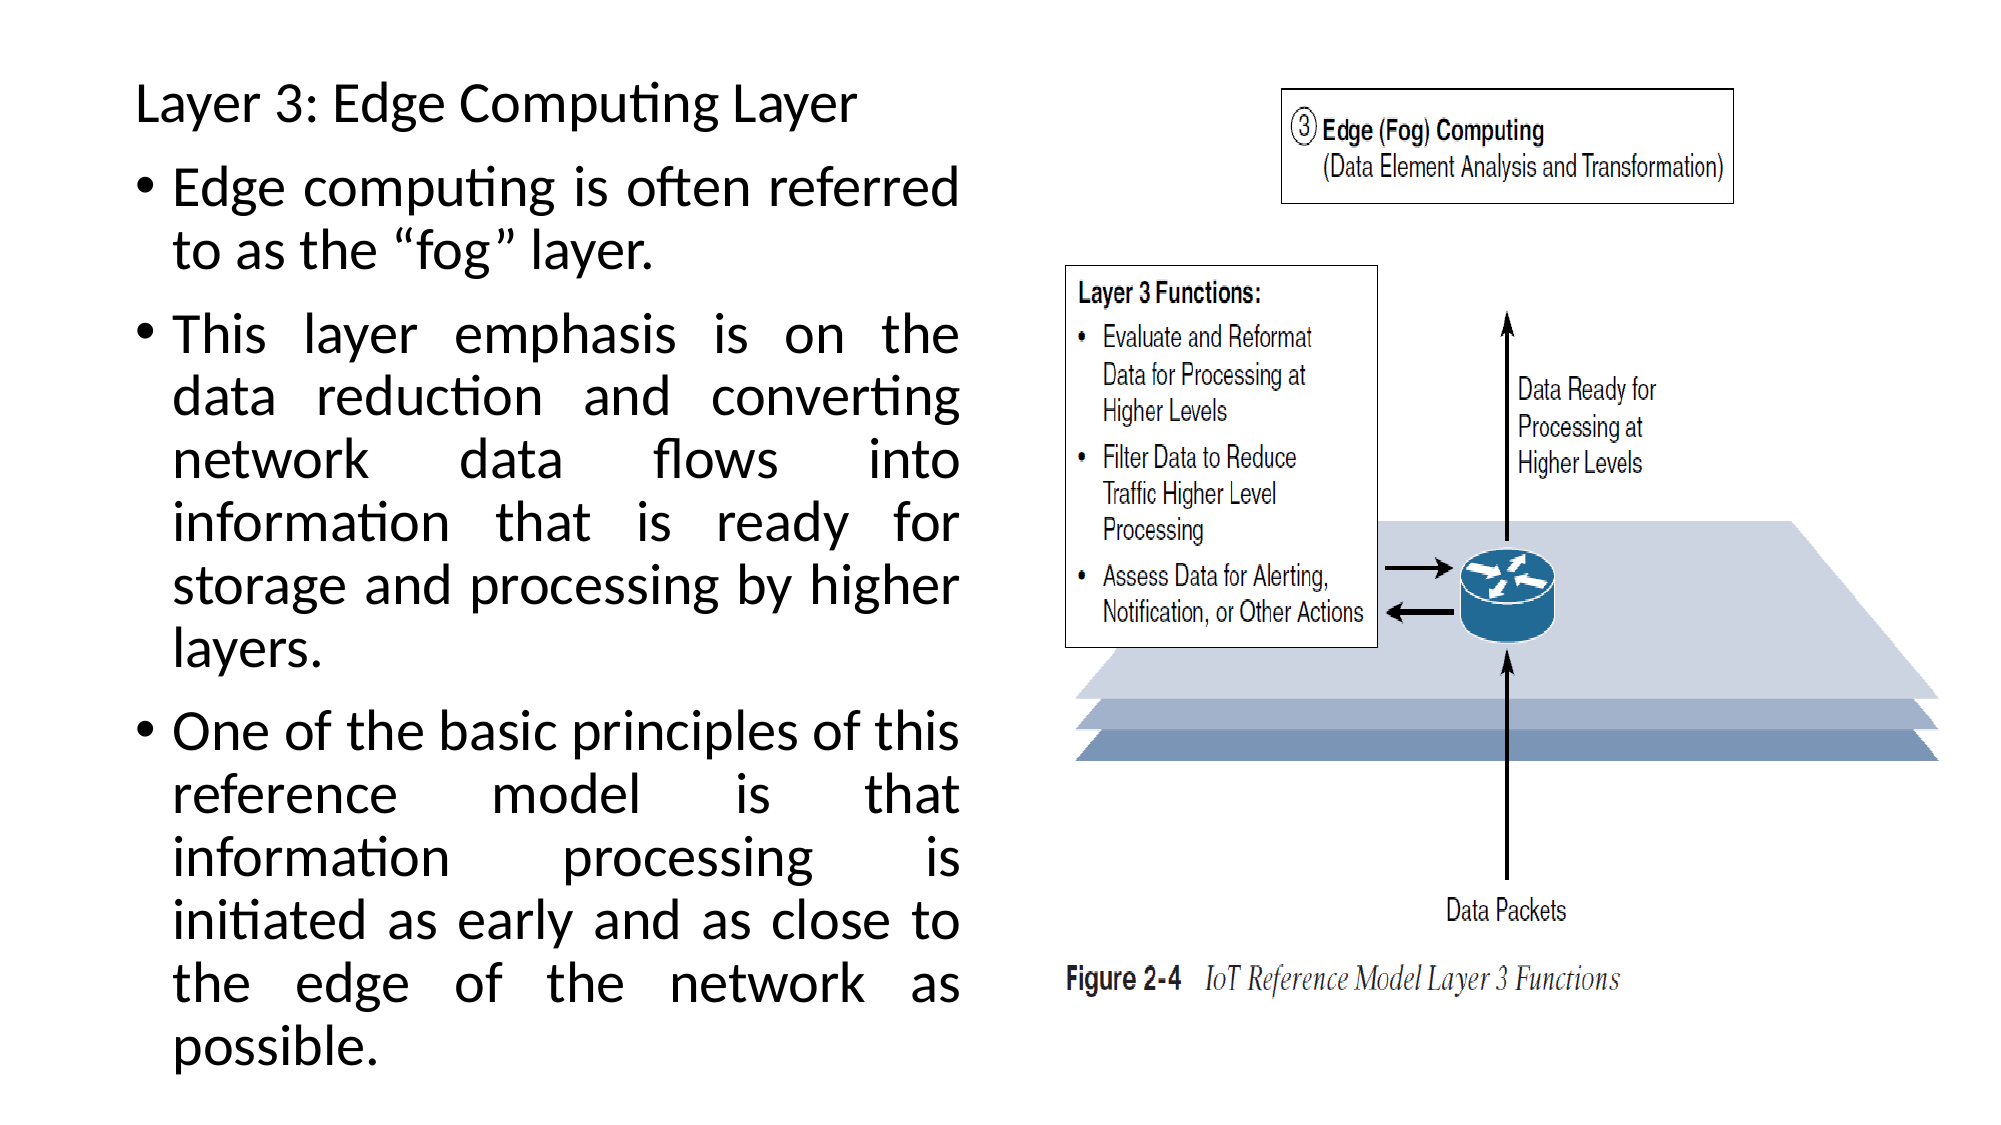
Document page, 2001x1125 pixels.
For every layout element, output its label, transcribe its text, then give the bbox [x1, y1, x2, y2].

picture [1037, 64, 1954, 1072]
list Layer 3: Edge Computing Layer Edge computing is often referred to as the “fog” layer. This layer emphasis is on the data reduction and converting network data flows into information that is ready for storage and processing by higher layers. One of the basic principles of this reference model is that information processing is initiated as early and as close to the edge of the network as possible. [120, 65, 977, 1093]
